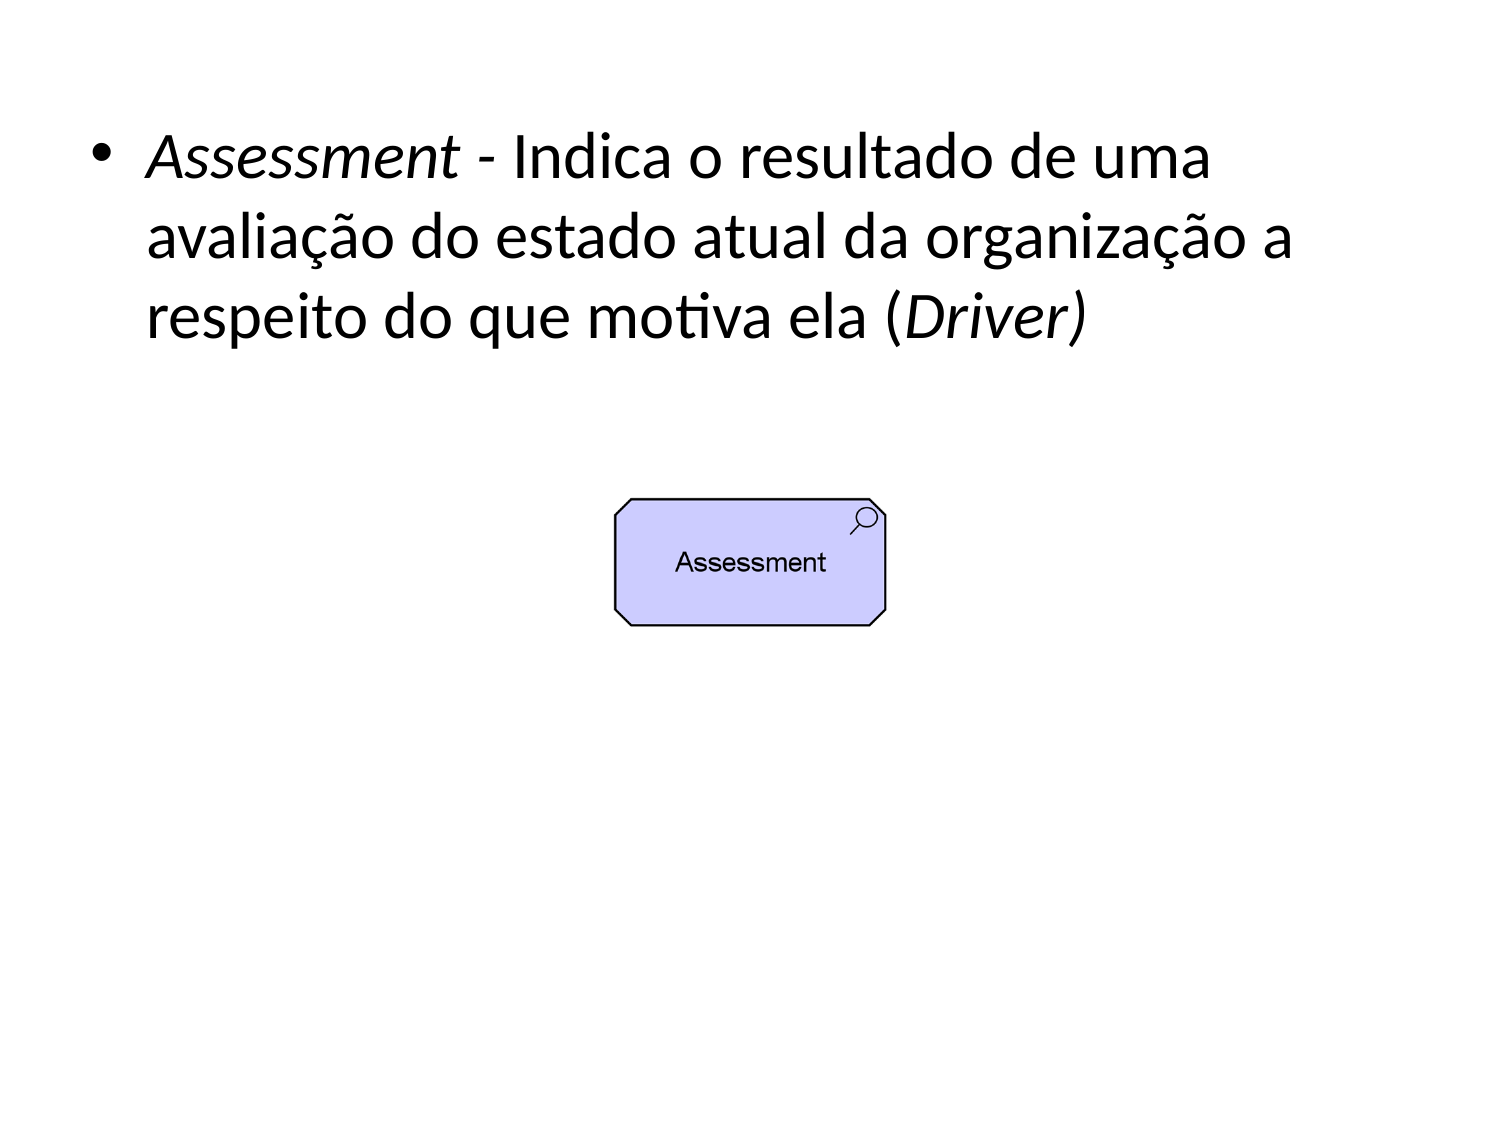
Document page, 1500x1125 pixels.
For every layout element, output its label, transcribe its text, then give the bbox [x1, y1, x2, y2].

list Assessment - Indica o resultado de uma avaliação do estado atual da organização a respeito do que motiva ela (Driver) [75, 104, 1425, 1005]
picture [613, 497, 887, 628]
